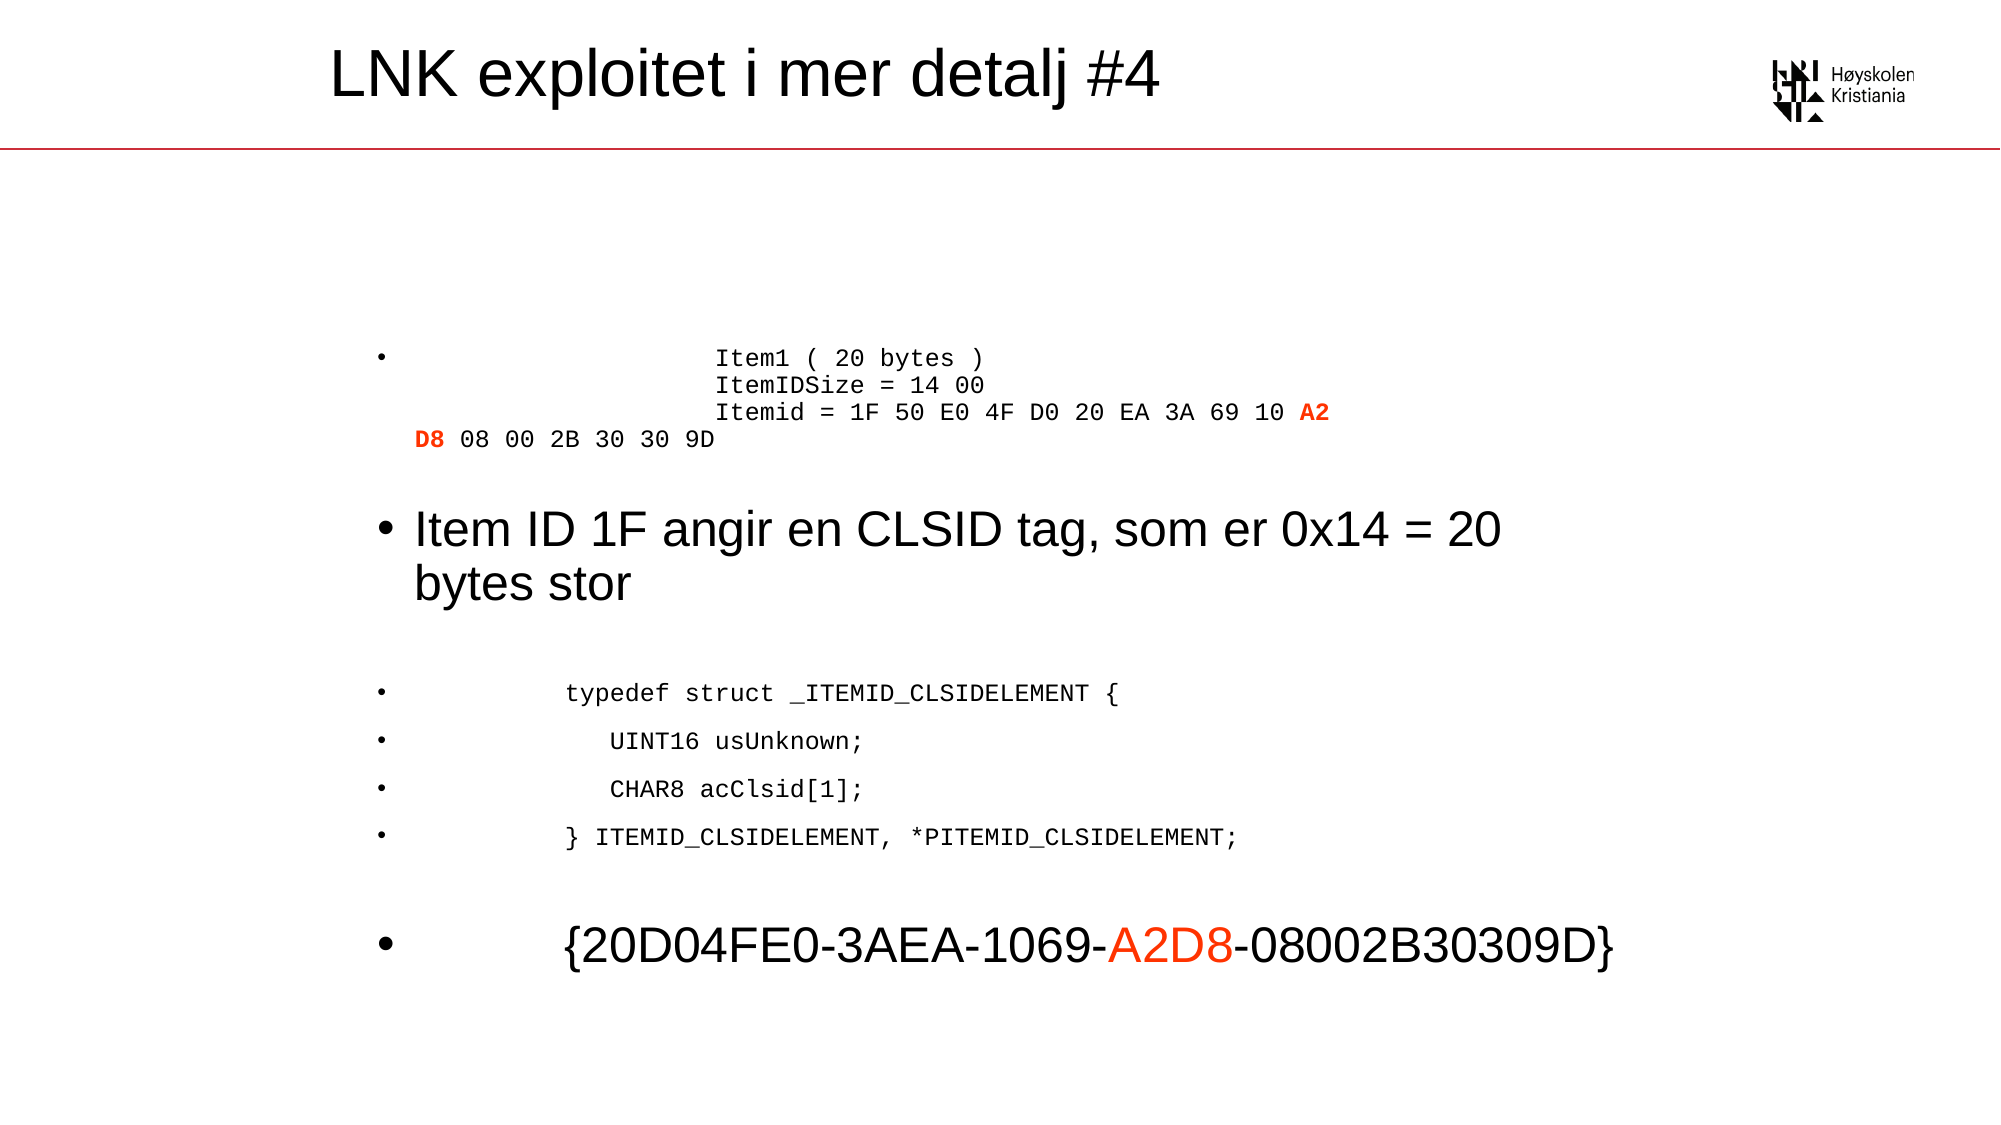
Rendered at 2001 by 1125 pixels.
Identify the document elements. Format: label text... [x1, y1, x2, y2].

list Item1 ( 20 bytes ) ItemIDSize = 14 00 Itemid = 1F 50 E0 4F D0 20 EA 3A 69 10 A2 D8 08 00 2B 30 30 9D Item ID 1F angir en CLSID tag, som er 0x14 = 20 bytes stor typedef struct _ITEMID_CLSIDELEMENT { UINT16 usUnknown; CHAR8 acClsid[1]; } ITEMID_CLSIDELEMENT, *PITEMID_CLSIDELEMENT; {20D04FE0-3AEA-1069-A2D8-08002B30309D} [362, 337, 1638, 1024]
title LNK exploitet i mer detalj #4 [314, 31, 1665, 135]
